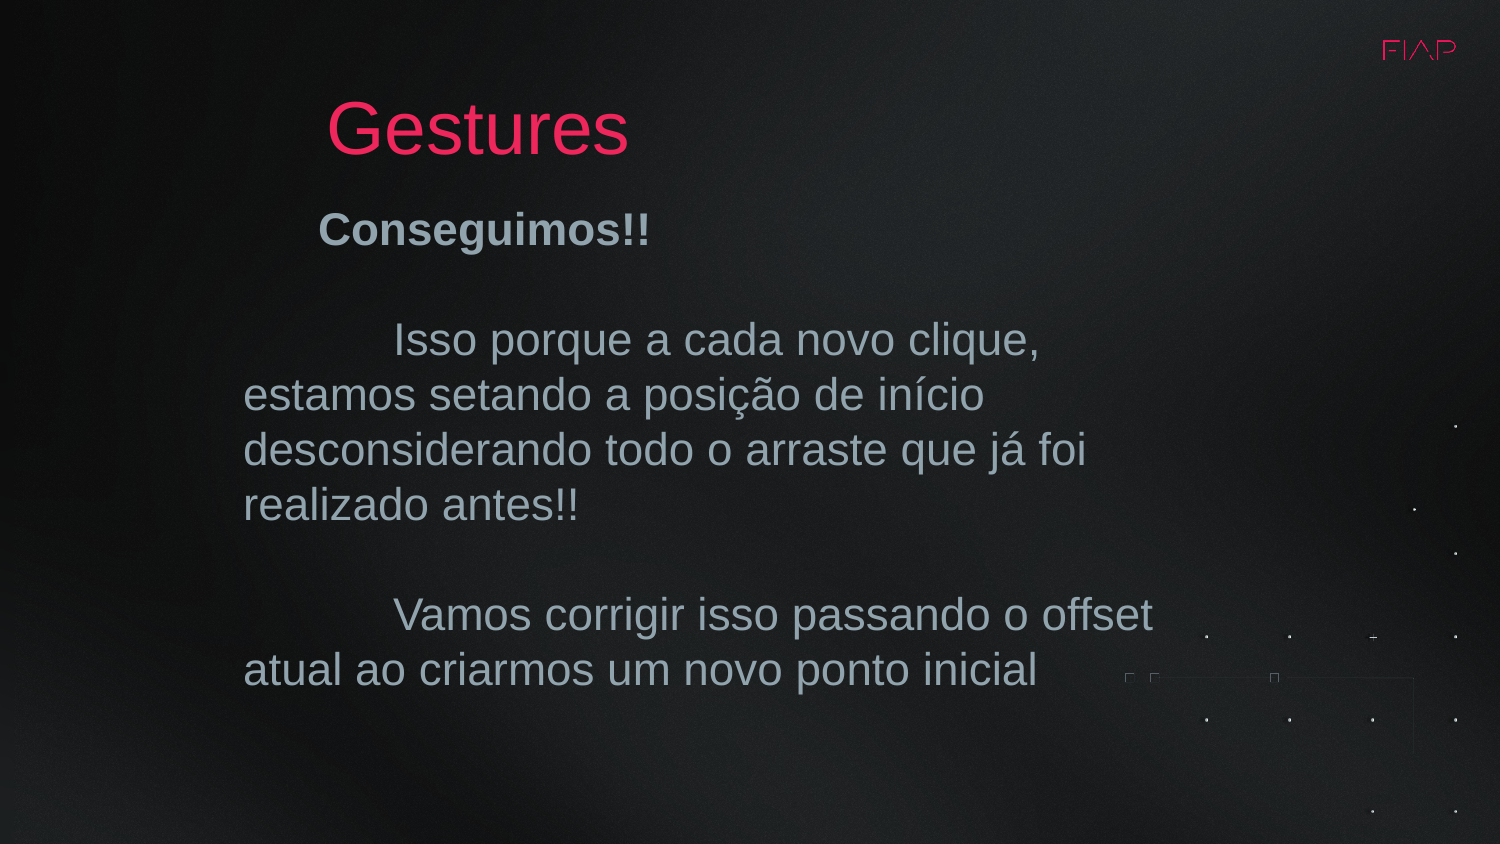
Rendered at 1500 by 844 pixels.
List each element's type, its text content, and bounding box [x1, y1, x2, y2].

text_box Gestures [311, 72, 1126, 177]
text_box Conseguimos!! Isso porque a cada novo clique, estamos setando a posição de início desconsiderando todo o arraste que já foi realizado antes!! Vamos corrigir isso passando o offset atual ao criarmos um novo ponto inicial [228, 192, 1209, 757]
picture [0, 0, 1500, 844]
